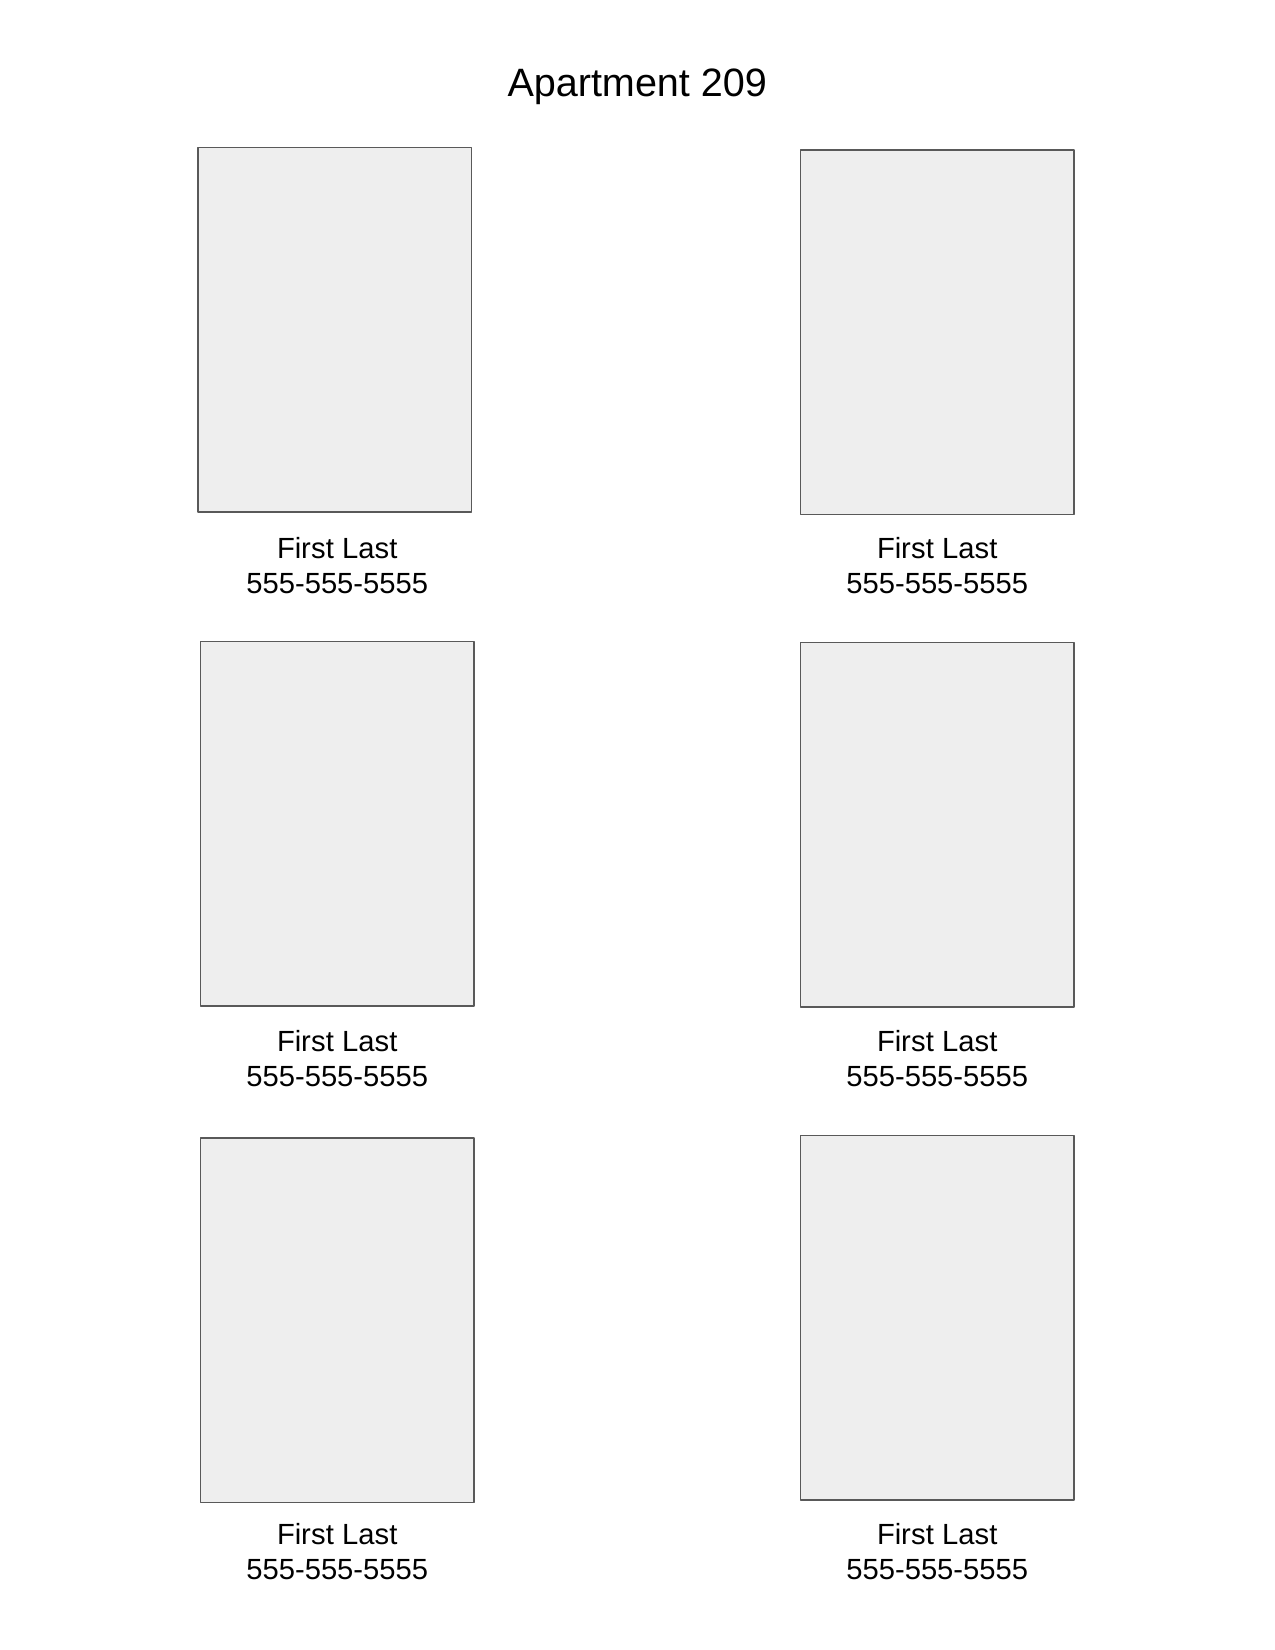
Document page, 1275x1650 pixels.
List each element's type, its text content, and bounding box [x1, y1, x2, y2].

text_box [200, 1137, 475, 1500]
text_box [800, 642, 1075, 1007]
text_box [198, 147, 472, 513]
text_box First Last 555-555-5555 [200, 514, 475, 597]
text_box First Last 555-555-5555 [200, 1500, 475, 1583]
text_box First Last 555-555-5555 [800, 1007, 1075, 1090]
text_box [800, 149, 1075, 514]
text_box [800, 1135, 1075, 1500]
text_box [200, 641, 475, 1007]
text_box First Last 555-555-5555 [800, 1500, 1075, 1583]
text_box First Last 555-555-5555 [800, 514, 1075, 597]
text_box First Last 555-555-5555 [200, 1007, 475, 1090]
text_box Apartment 209 [449, 36, 826, 104]
